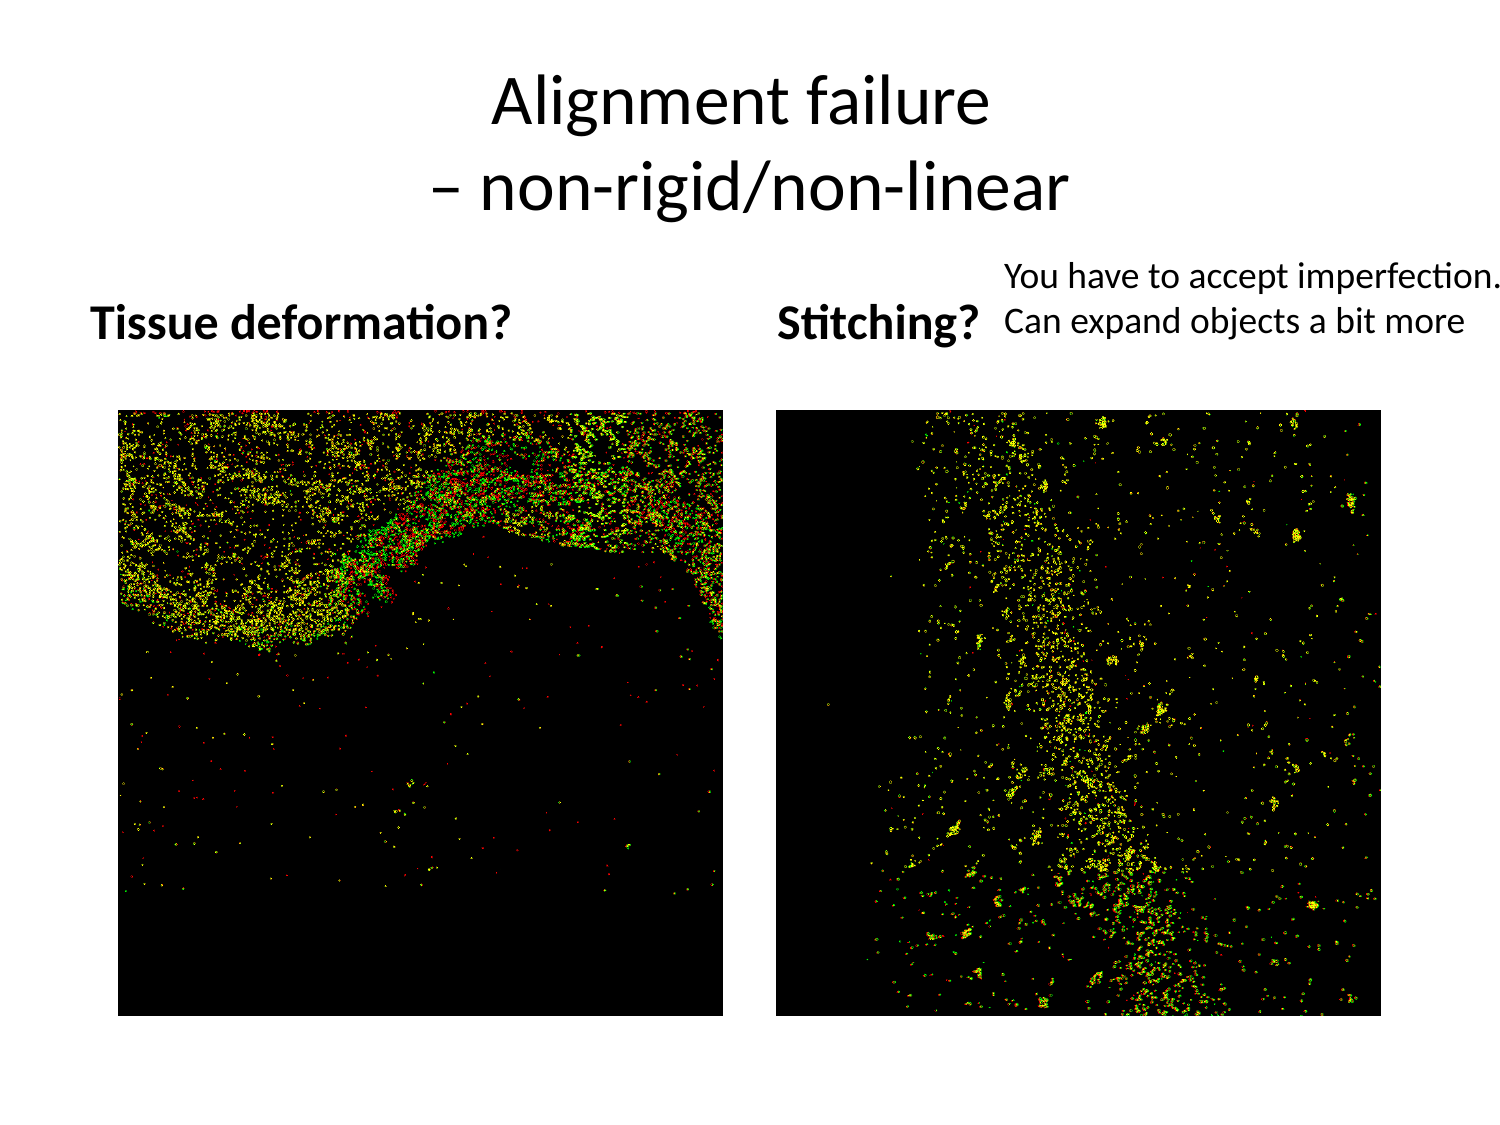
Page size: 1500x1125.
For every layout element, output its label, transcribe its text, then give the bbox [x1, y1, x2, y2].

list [118, 410, 724, 1016]
text_box You have to accept imperfection... Can expand objects a bit more [989, 243, 1500, 349]
list Tissue deformation? [75, 251, 738, 357]
list Stitching? [761, 251, 1425, 357]
title Alignment failure – non-rigid/non-linear [75, 45, 1425, 233]
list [775, 410, 1381, 1016]
